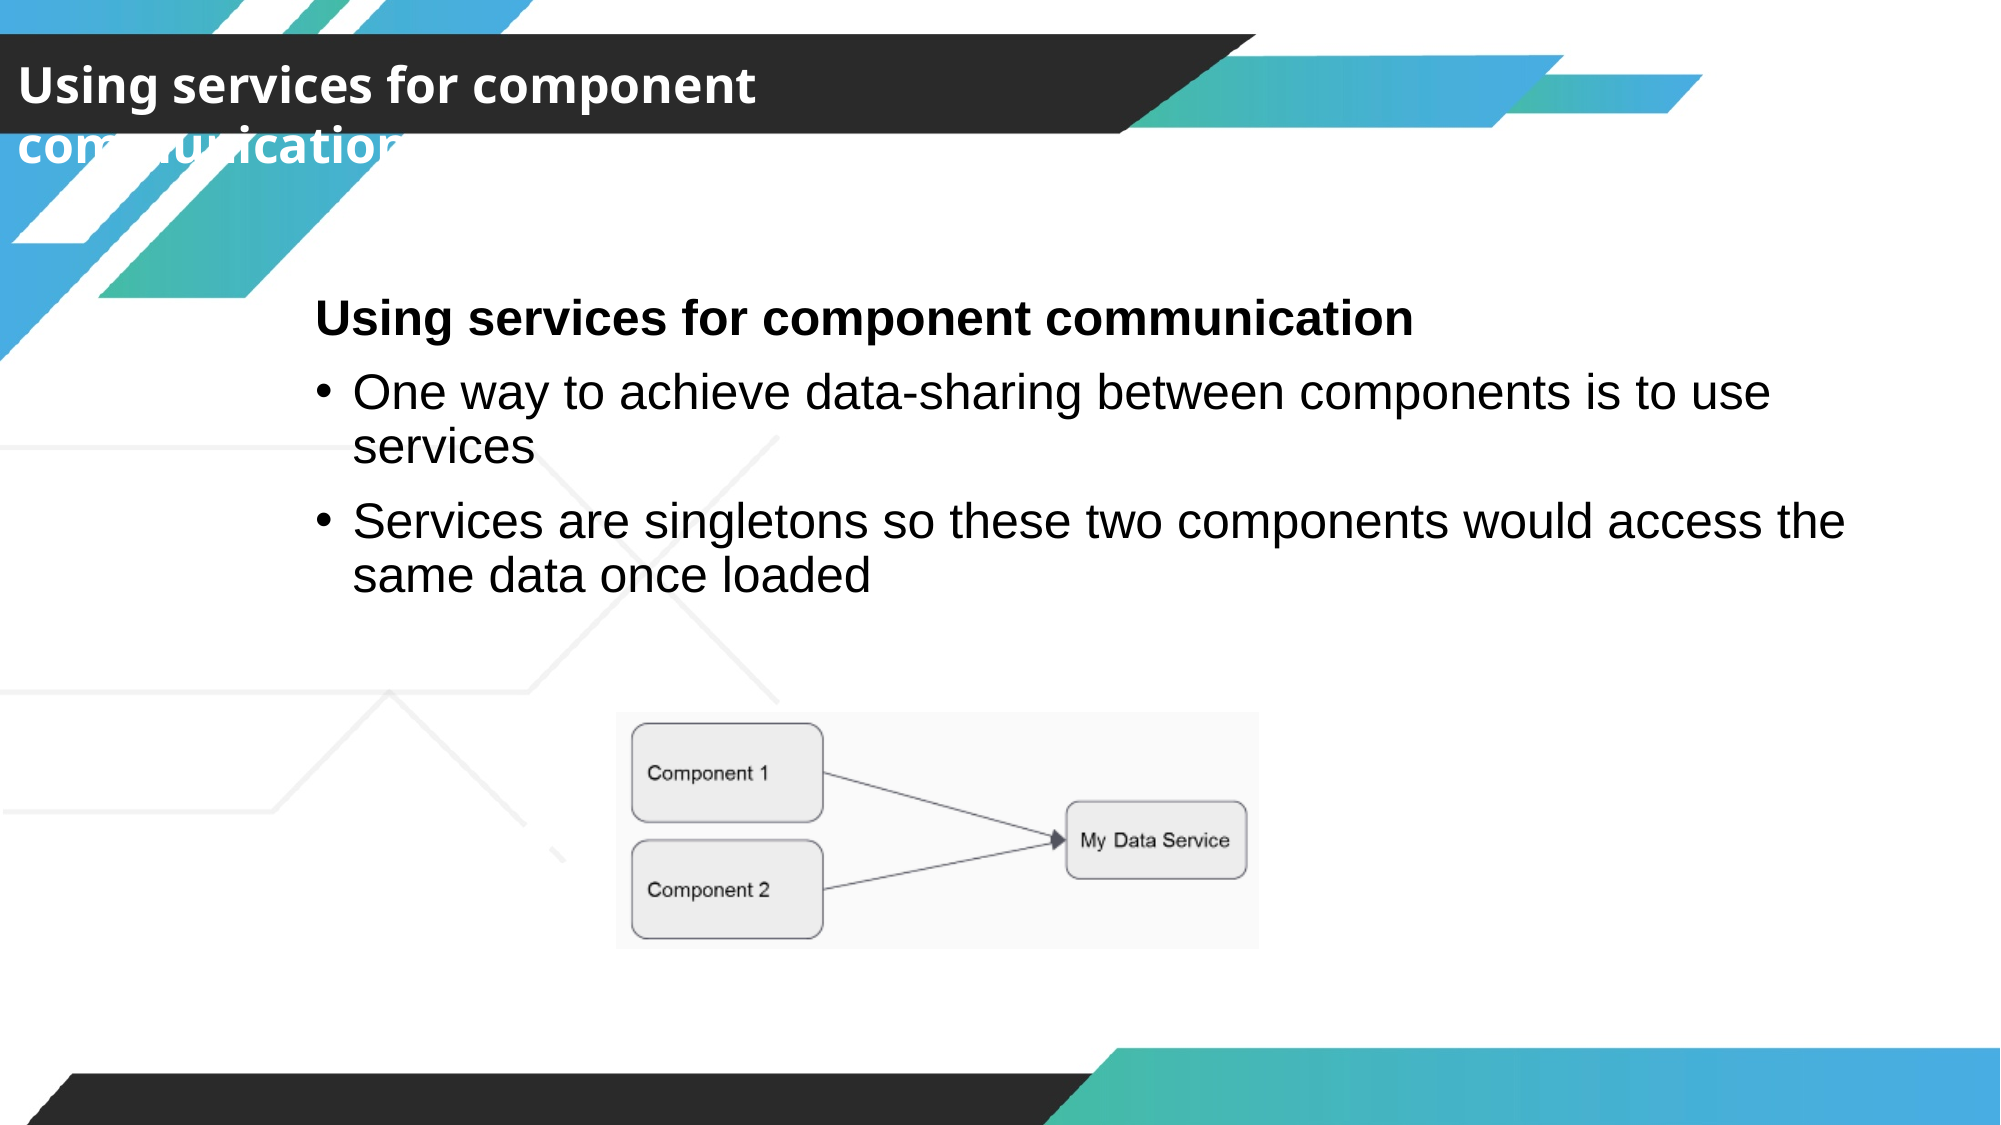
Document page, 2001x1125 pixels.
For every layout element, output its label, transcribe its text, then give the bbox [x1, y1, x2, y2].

text_box Using services for component communication [3, 45, 1003, 181]
list Using services for component communication One way to achieve data-sharing between components is to use services Services are singletons so these two components would access the same data once loaded [300, 284, 1944, 653]
picture [0, 0, 2000, 1125]
